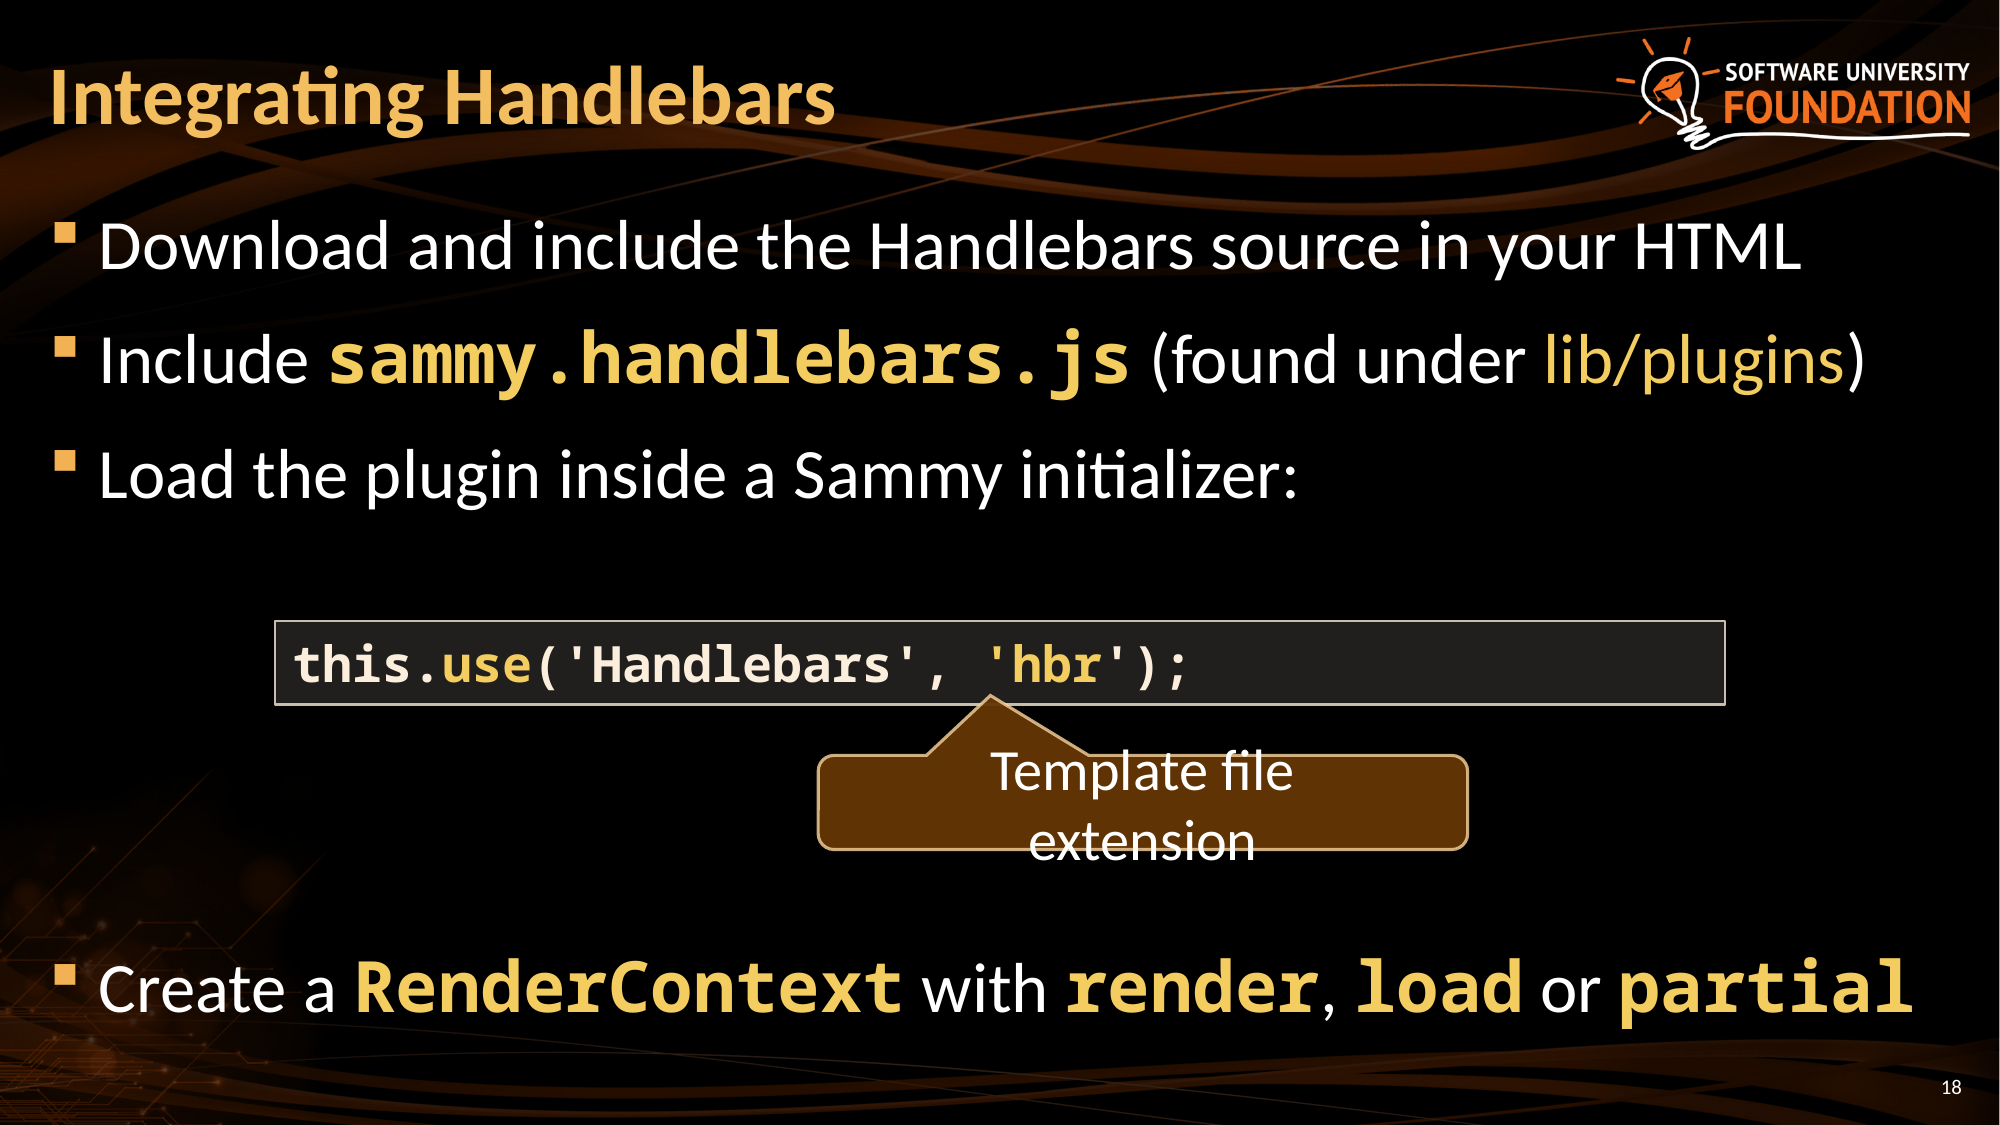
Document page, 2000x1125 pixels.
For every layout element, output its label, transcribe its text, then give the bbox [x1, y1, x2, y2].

list Download and include the Handlebars source in your HTML Include sammy.handlebars.js (found under lib/plugins) Load the plugin inside a Sammy initializer: Create a RenderContext with render, load or partial [31, 188, 1968, 1103]
text_box Template file extension [817, 694, 1469, 851]
picture [0, 0, 2000, 1125]
title Integrating Handlebars [30, 6, 1602, 189]
text_box this.use('Handlebars', 'hbr'); [274, 620, 1725, 705]
